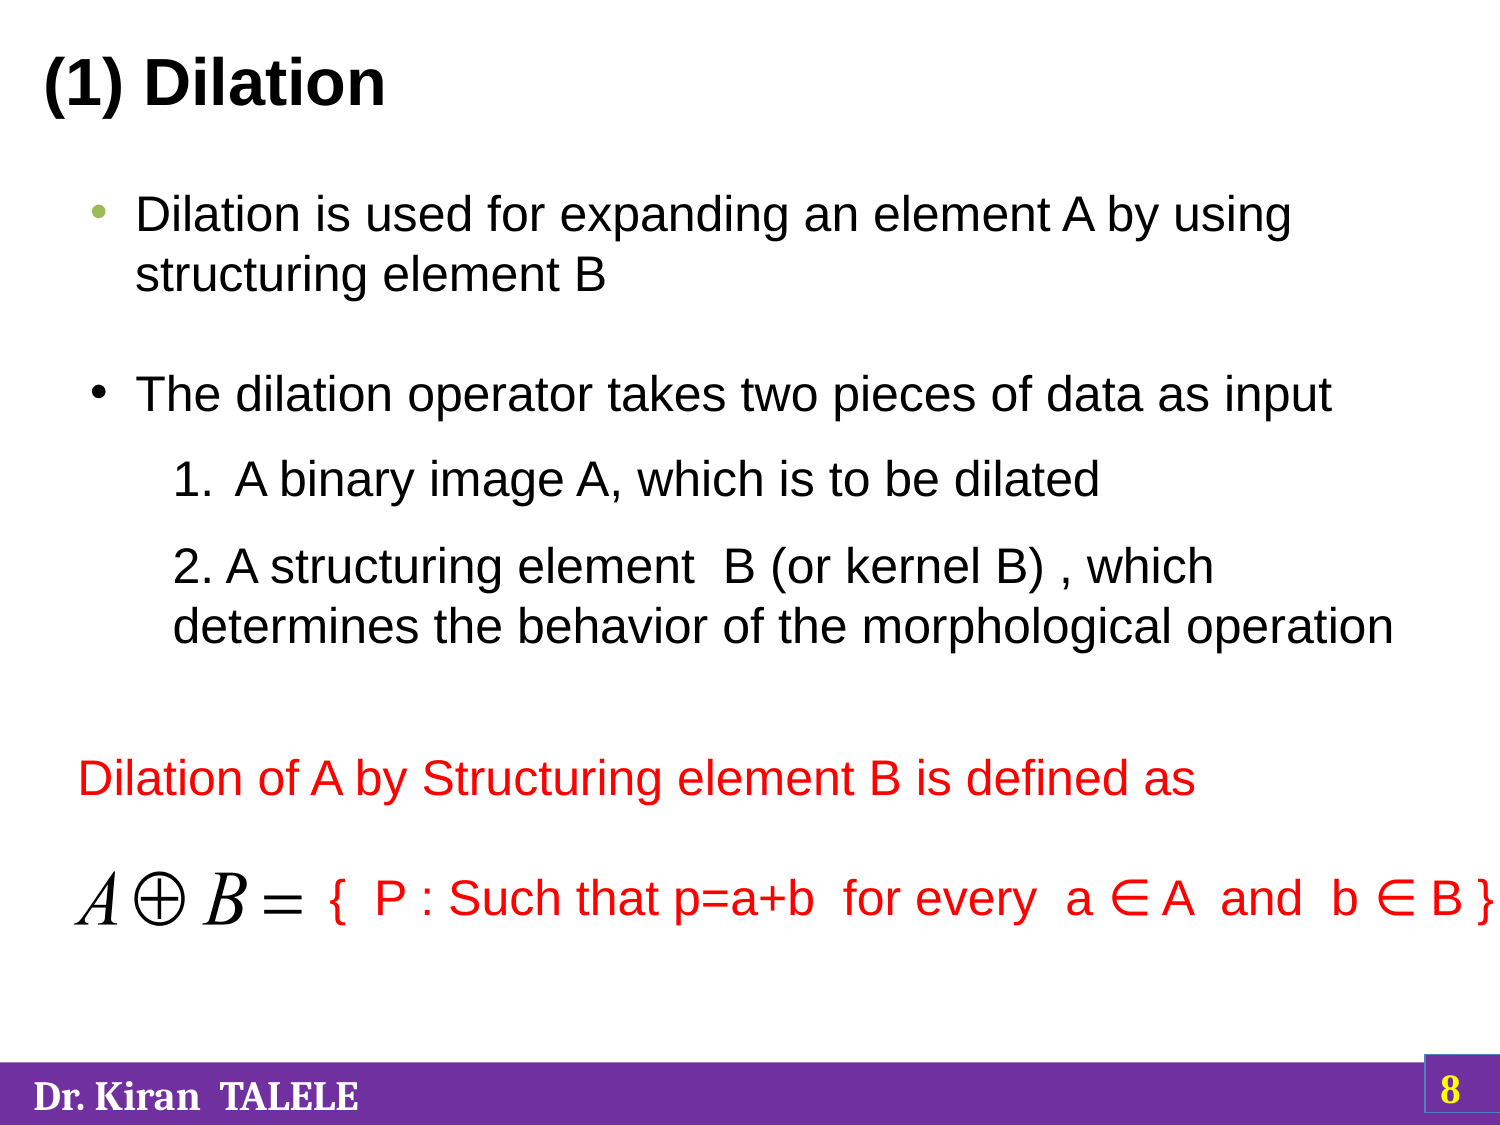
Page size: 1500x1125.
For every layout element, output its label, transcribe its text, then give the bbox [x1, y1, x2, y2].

title (1) Dilation [0, 32, 488, 125]
picture [62, 854, 306, 948]
text_box Dilation of A by Structuring element B is defined as { P : Such that p=a+b for every a ∈ A and b ∈ B } [62, 750, 1500, 980]
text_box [0, 1054, 1500, 1125]
text_box Dilation is used for expanding an element A by using structuring element B The dilation operator takes two pieces of data as input A binary image A, which is to be dilated 2. A structuring element B (or kernel B) , which determines the behavior of the morphological operation [74, 153, 1413, 667]
